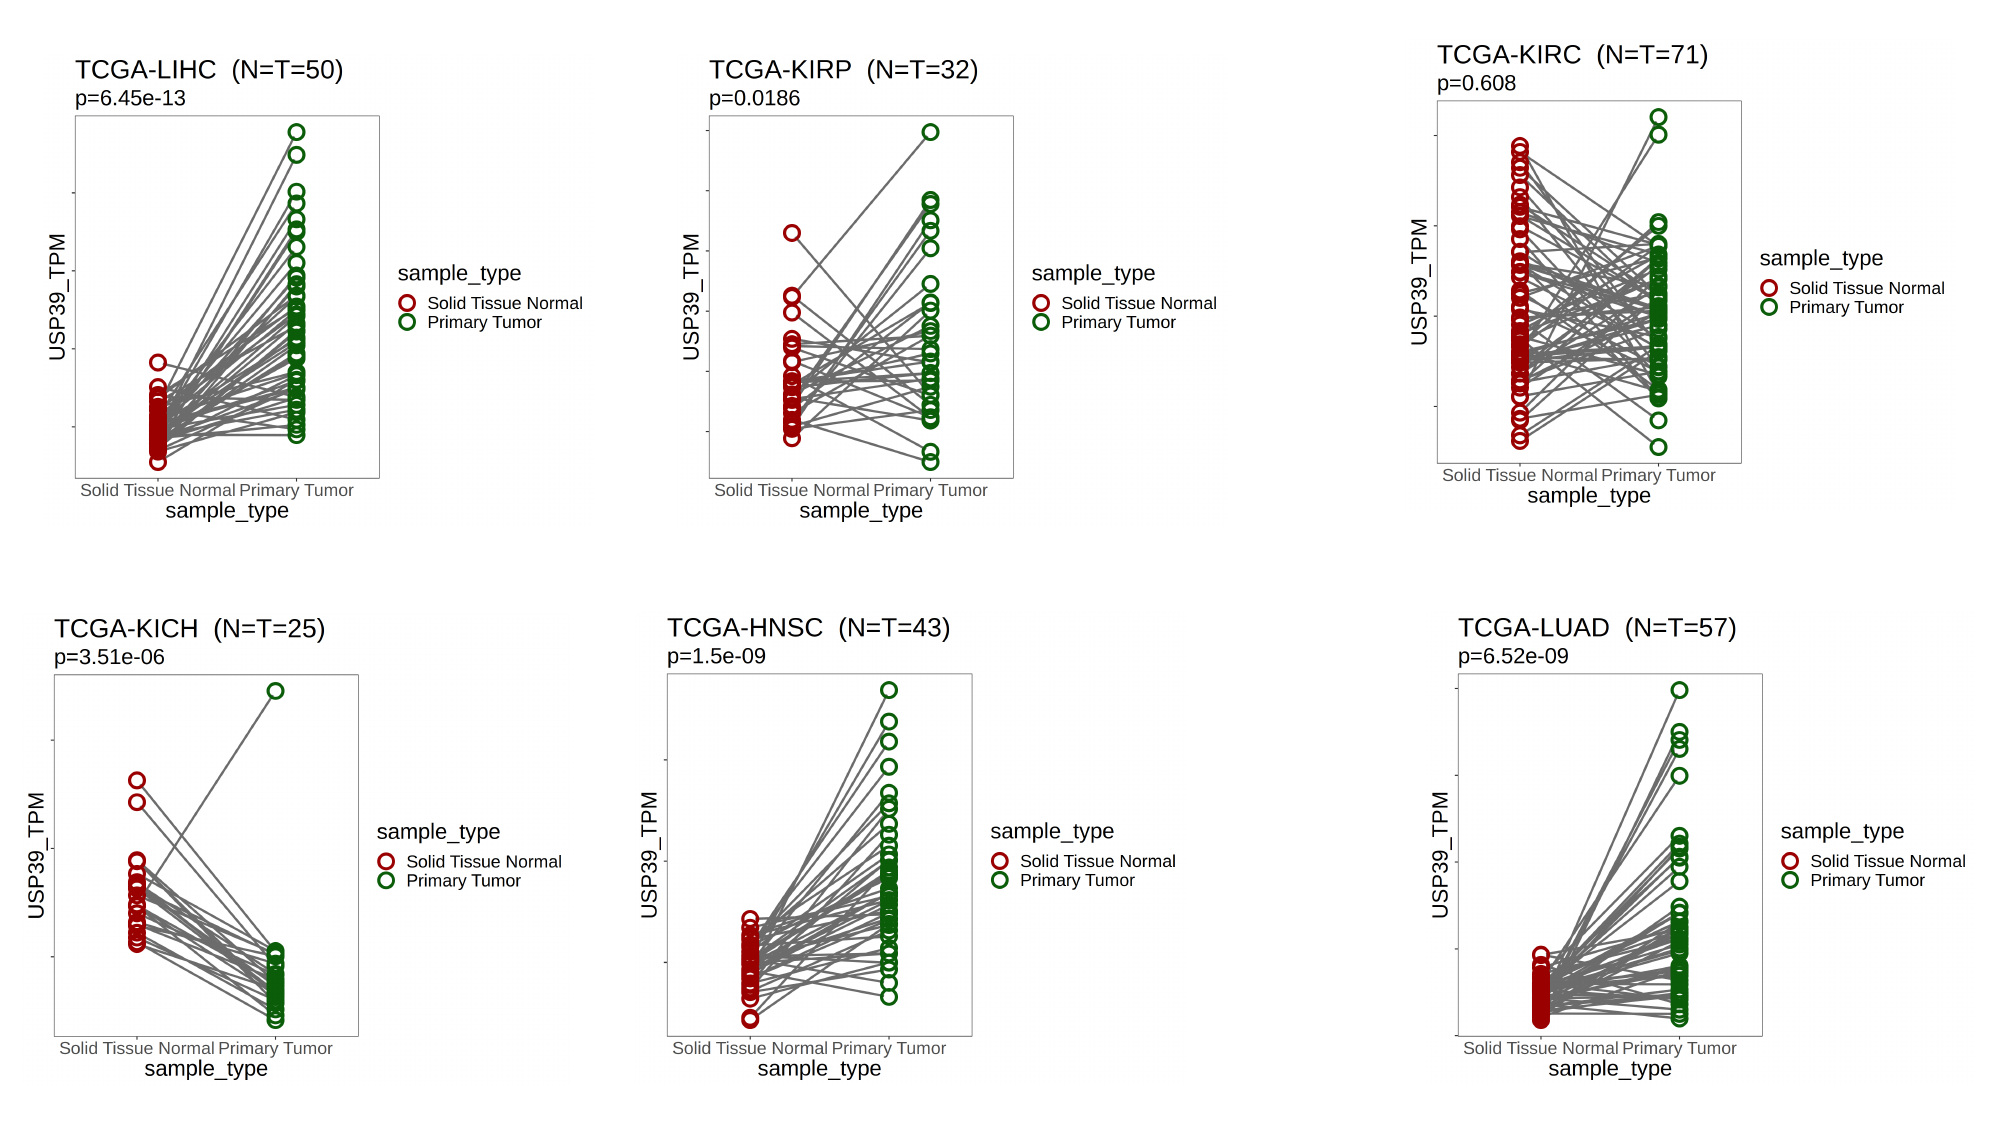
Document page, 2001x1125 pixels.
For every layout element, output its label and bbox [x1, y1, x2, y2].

picture [1405, 39, 1957, 513]
picture [677, 54, 1230, 528]
picture [22, 613, 574, 1086]
picture [43, 54, 595, 528]
picture [635, 612, 1188, 1086]
picture [1426, 612, 1978, 1086]
